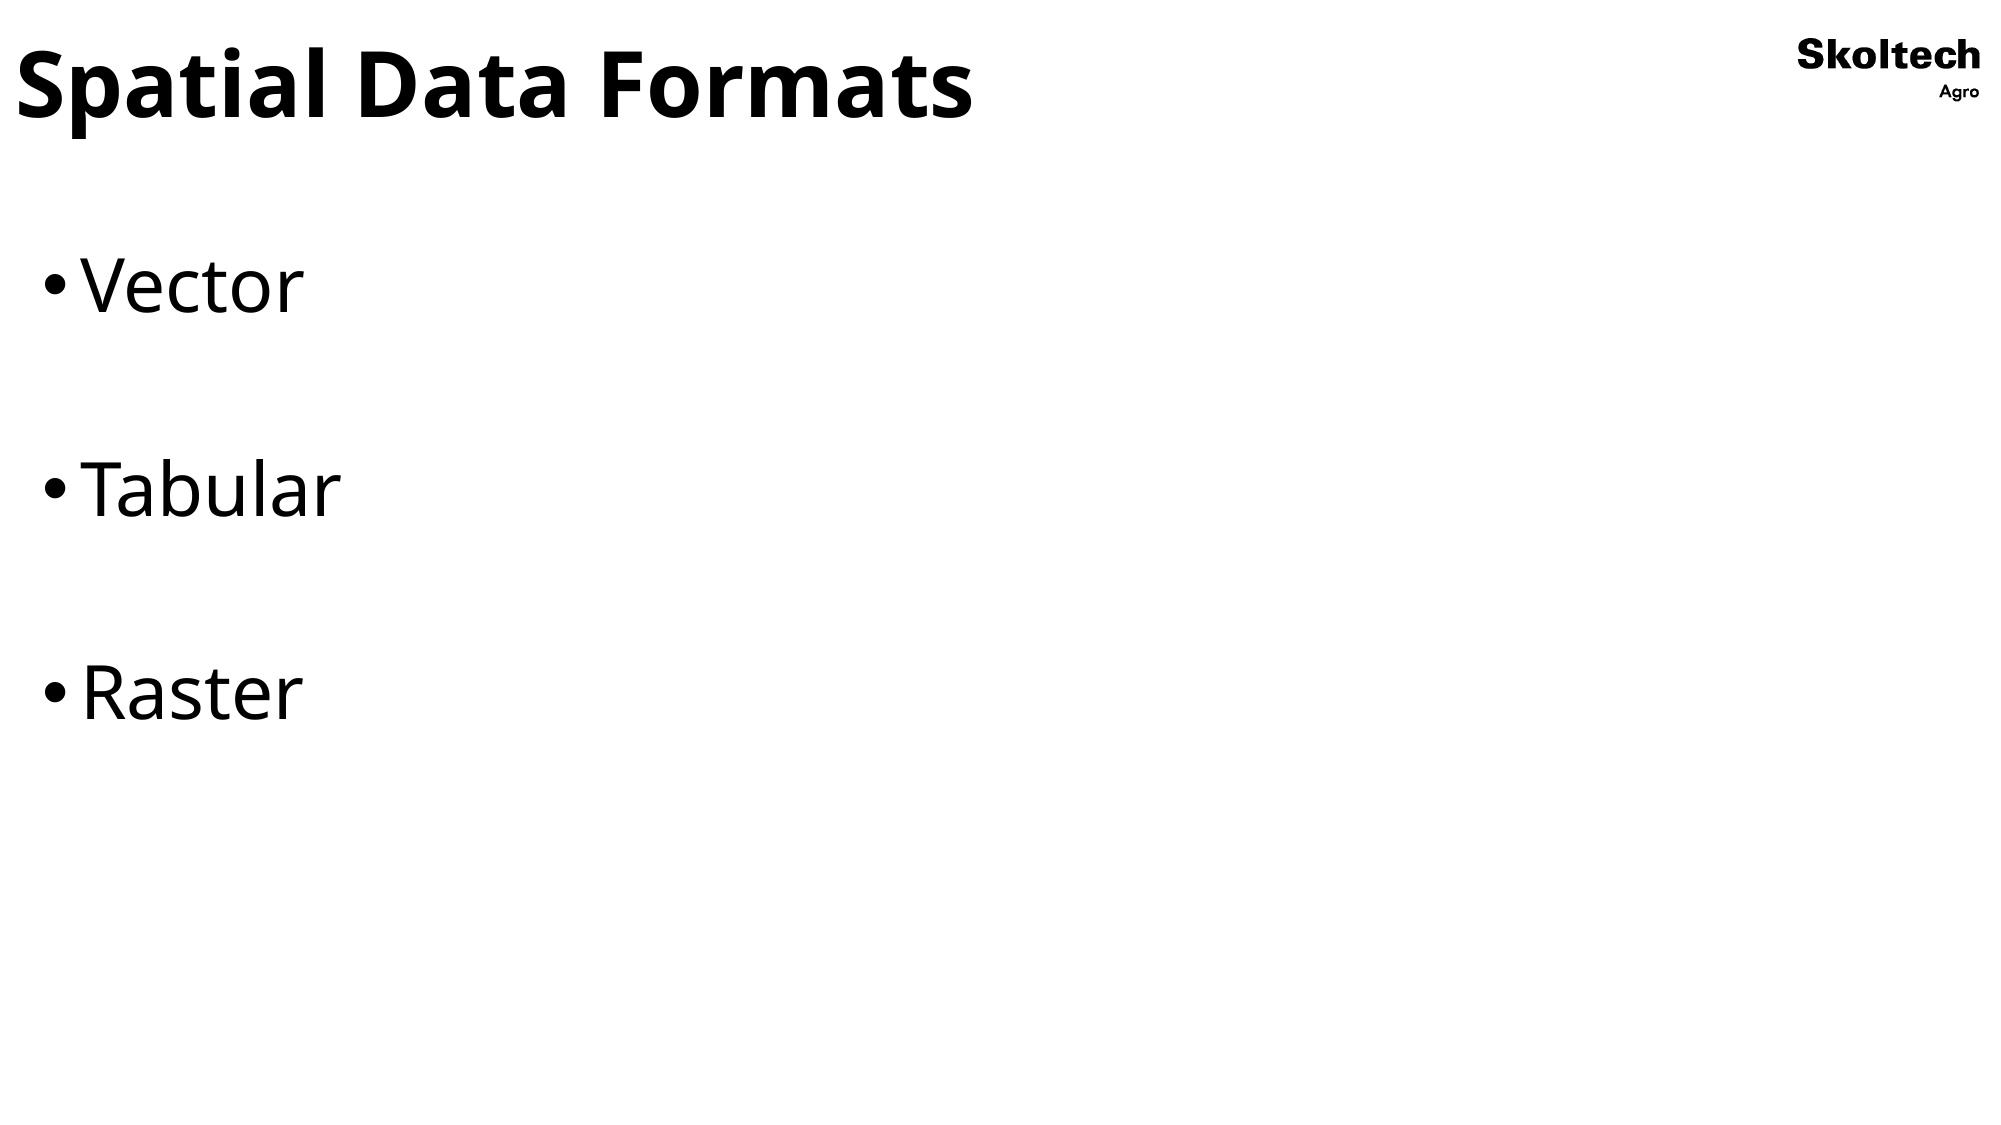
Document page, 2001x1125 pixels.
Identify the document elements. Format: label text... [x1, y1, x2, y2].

picture [1946, 20, 1985, 116]
title Spatial Data Formats [0, 0, 1946, 175]
list Vector Tabular Raster [27, 240, 1973, 1014]
